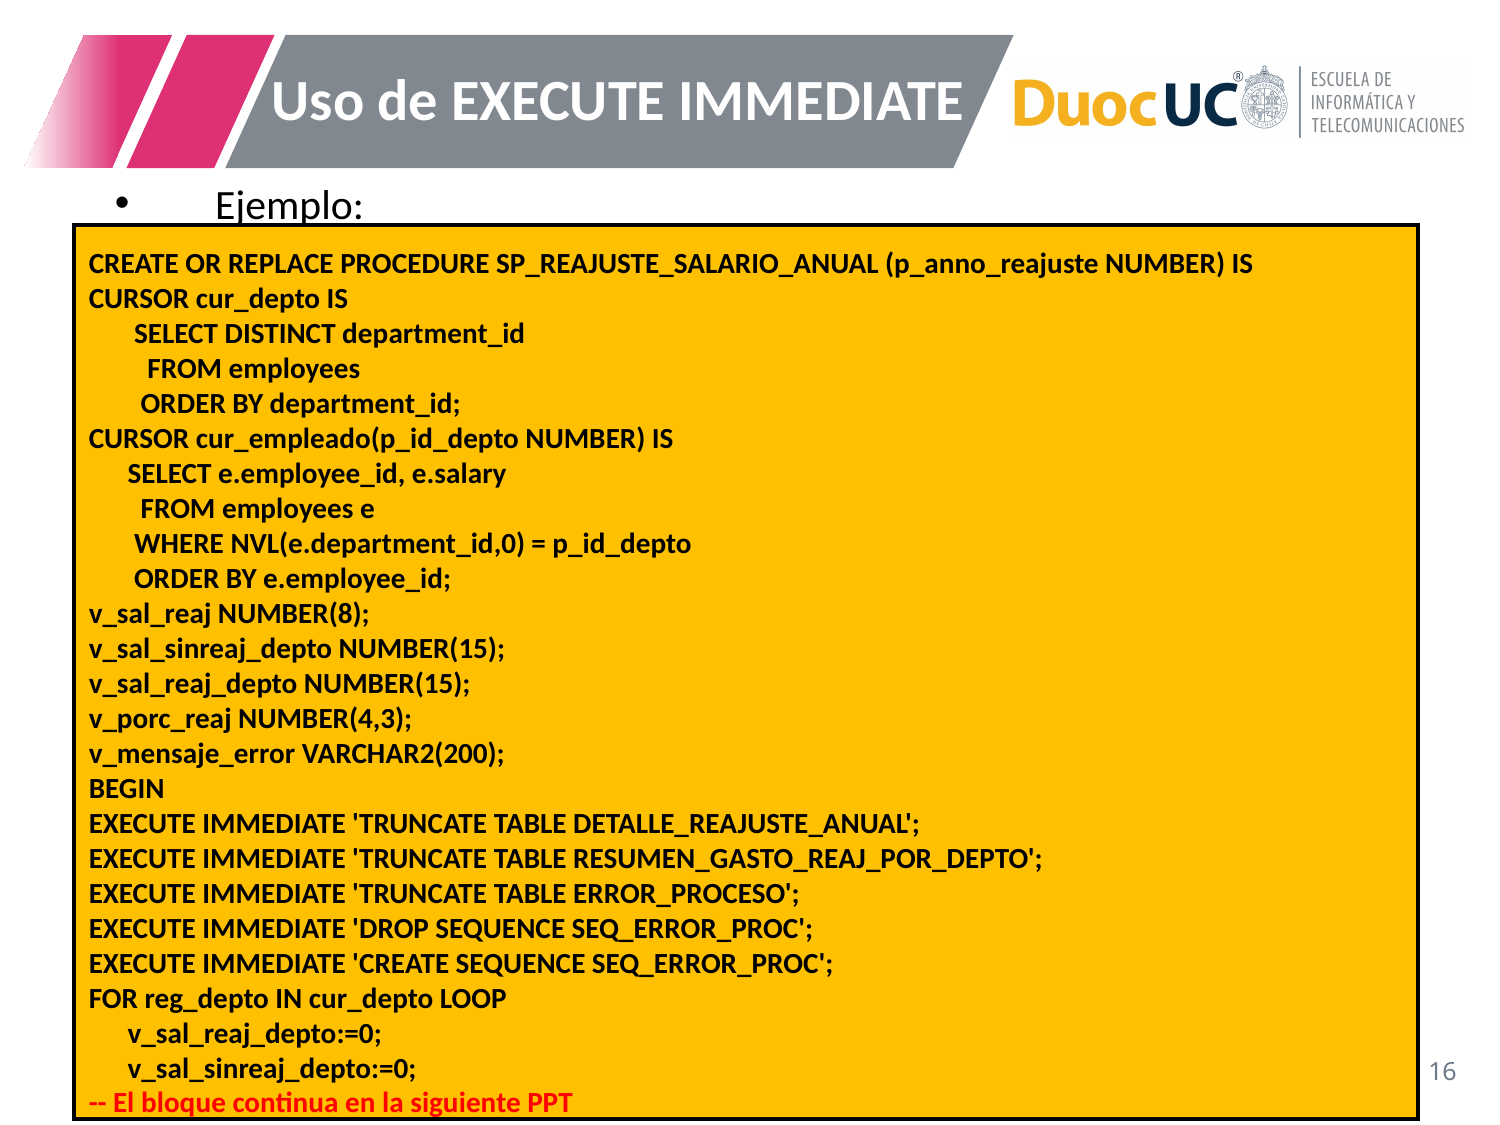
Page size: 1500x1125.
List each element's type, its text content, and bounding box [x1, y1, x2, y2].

title Uso de EXECUTE IMMEDIATE [256, 34, 1023, 169]
picture [1023, 63, 1465, 140]
text_box Ejemplo: [100, 180, 1388, 224]
text_box CREATE OR REPLACE PROCEDURE SP_REAJUSTE_SALARIO_ANUAL (p_anno_reajuste NUMBER) IS CURSOR cur_depto IS SELECT DISTINCT department_id FROM employees ORDER BY department_id; CURSOR cur_empleado(p_id_depto NUMBER) IS SELECT e.employee_id, e.salary FROM employees e WHERE NVL(e.department_id,0) = p_id_depto ORDER BY e.employee_id; v_sal_reaj NUMBER(8); v_sal_sinreaj_depto NUMBER(15); v_sal_reaj_depto NUMBER(15); v_porc_reaj NUMBER(4,3); v_mensaje_error VARCHAR2(200); BEGIN EXECUTE IMMEDIATE 'TRUNCATE TABLE DETALLE_REAJUSTE_ANUAL'; EXECUTE IMMEDIATE 'TRUNCATE TABLE RESUMEN_GASTO_REAJ_POR_DEPTO'; EXECUTE IMMEDIATE 'TRUNCATE TABLE ERROR_PROCESO'; EXECUTE IMMEDIATE 'DROP SEQUENCE SEQ_ERROR_PROC'; EXECUTE IMMEDIATE 'CREATE SEQUENCE SEQ_ERROR_PROC'; FOR reg_depto IN cur_depto LOOP v_sal_reaj_depto:=0; v_sal_sinreaj_depto:=0; -- El bloque continua en la siguiente PPT [73, 224, 1418, 1119]
